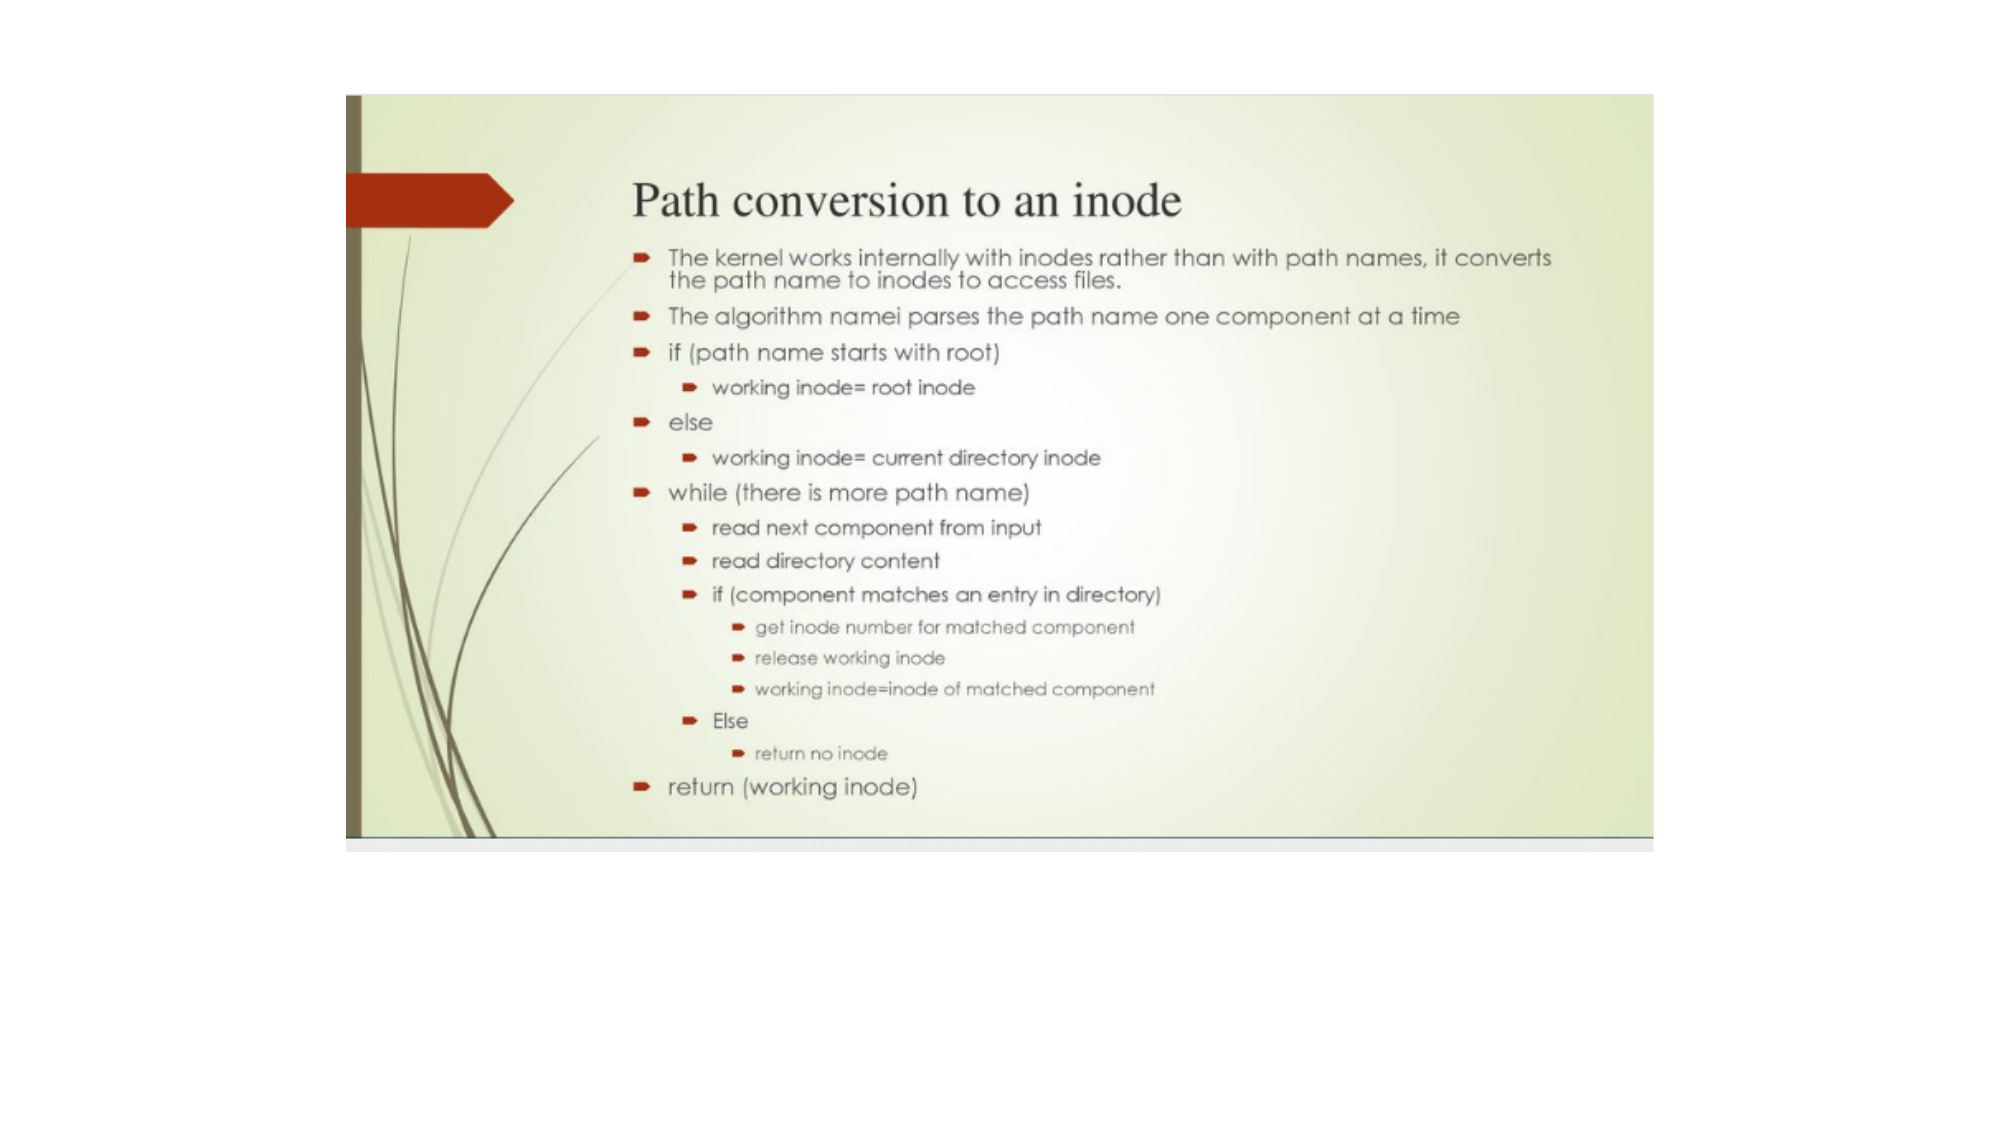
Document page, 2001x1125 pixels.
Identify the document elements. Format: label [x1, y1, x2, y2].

picture [345, 94, 1654, 853]
